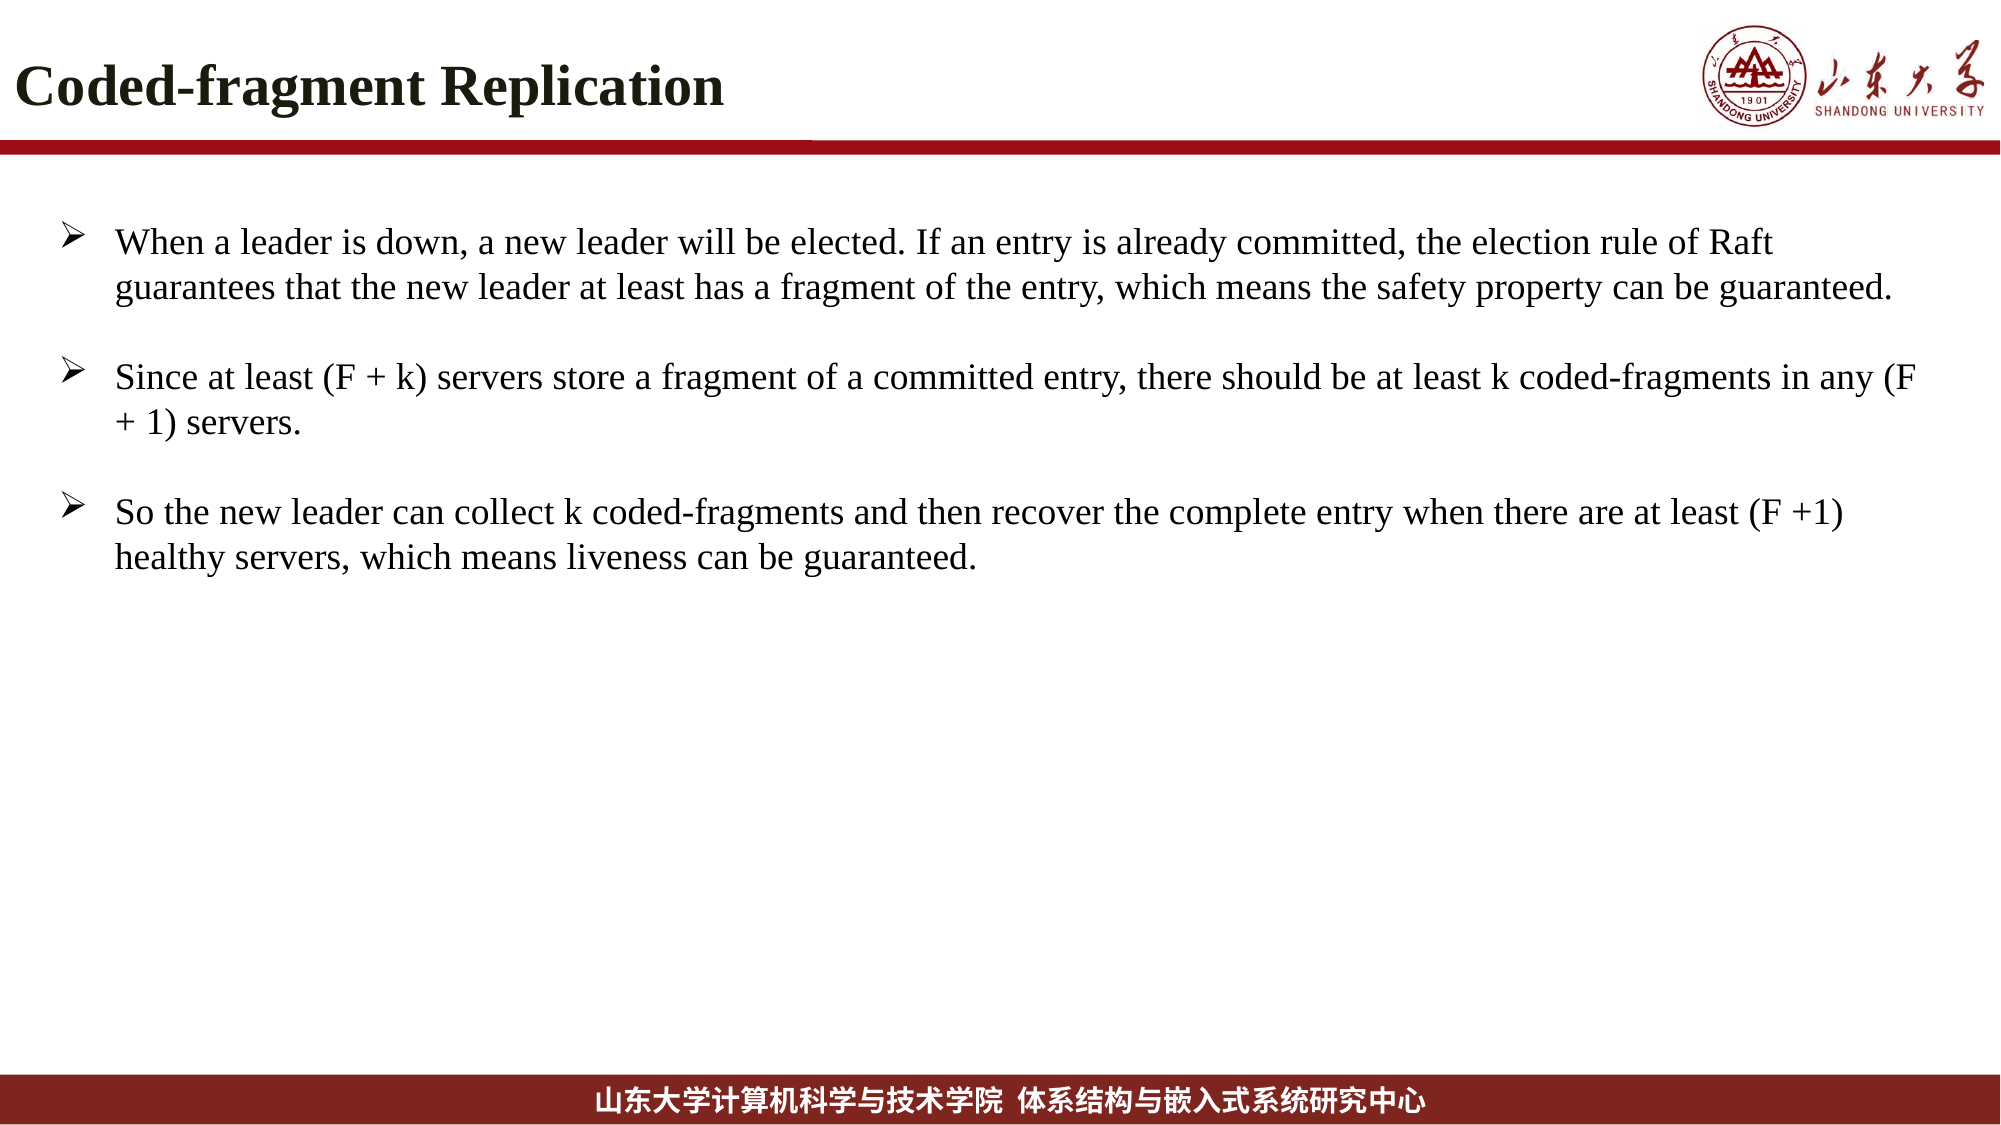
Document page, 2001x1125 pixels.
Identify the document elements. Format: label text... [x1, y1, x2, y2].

picture [1698, 21, 1985, 130]
title Coded-fragment Replication [0, 48, 1575, 161]
text_box When a leader is down, a new leader will be elected. If an entry is already committed, the election rule of Raft guarantees that the new leader at least has a fragment of the entry, which means the safety property can be guaranteed. Since at least (F + k) servers store a fragment of a committed entry, there should be at least k coded-fragments in any (F + 1) servers. So the new leader can collect k coded-fragments and then recover the complete entry when there are at least (F +1) healthy servers, which means liveness can be guaranteed. [43, 209, 1950, 584]
